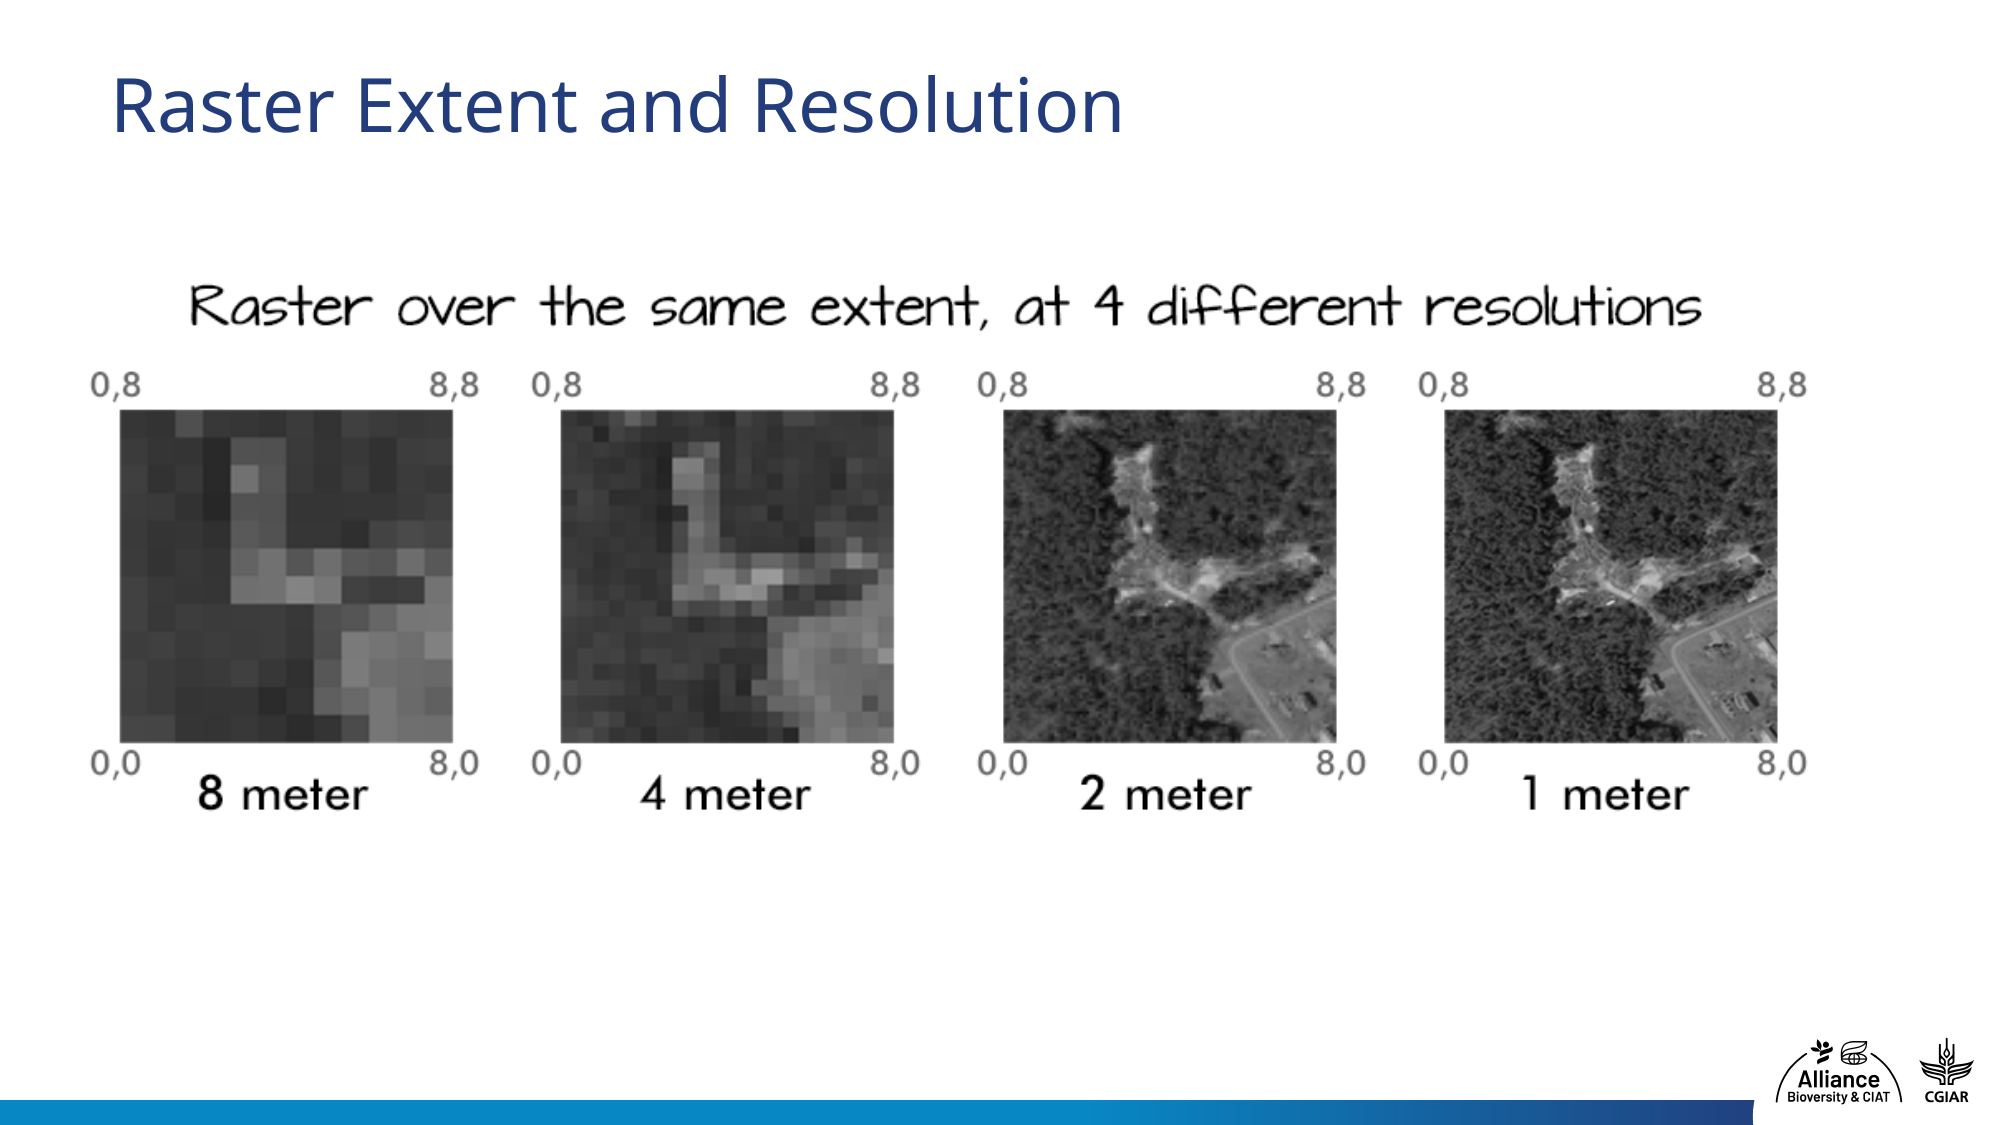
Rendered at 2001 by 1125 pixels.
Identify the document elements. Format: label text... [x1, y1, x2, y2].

picture [1764, 1027, 1985, 1115]
title Raster Extent and Resolution [95, 59, 1897, 278]
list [14, 226, 1879, 863]
